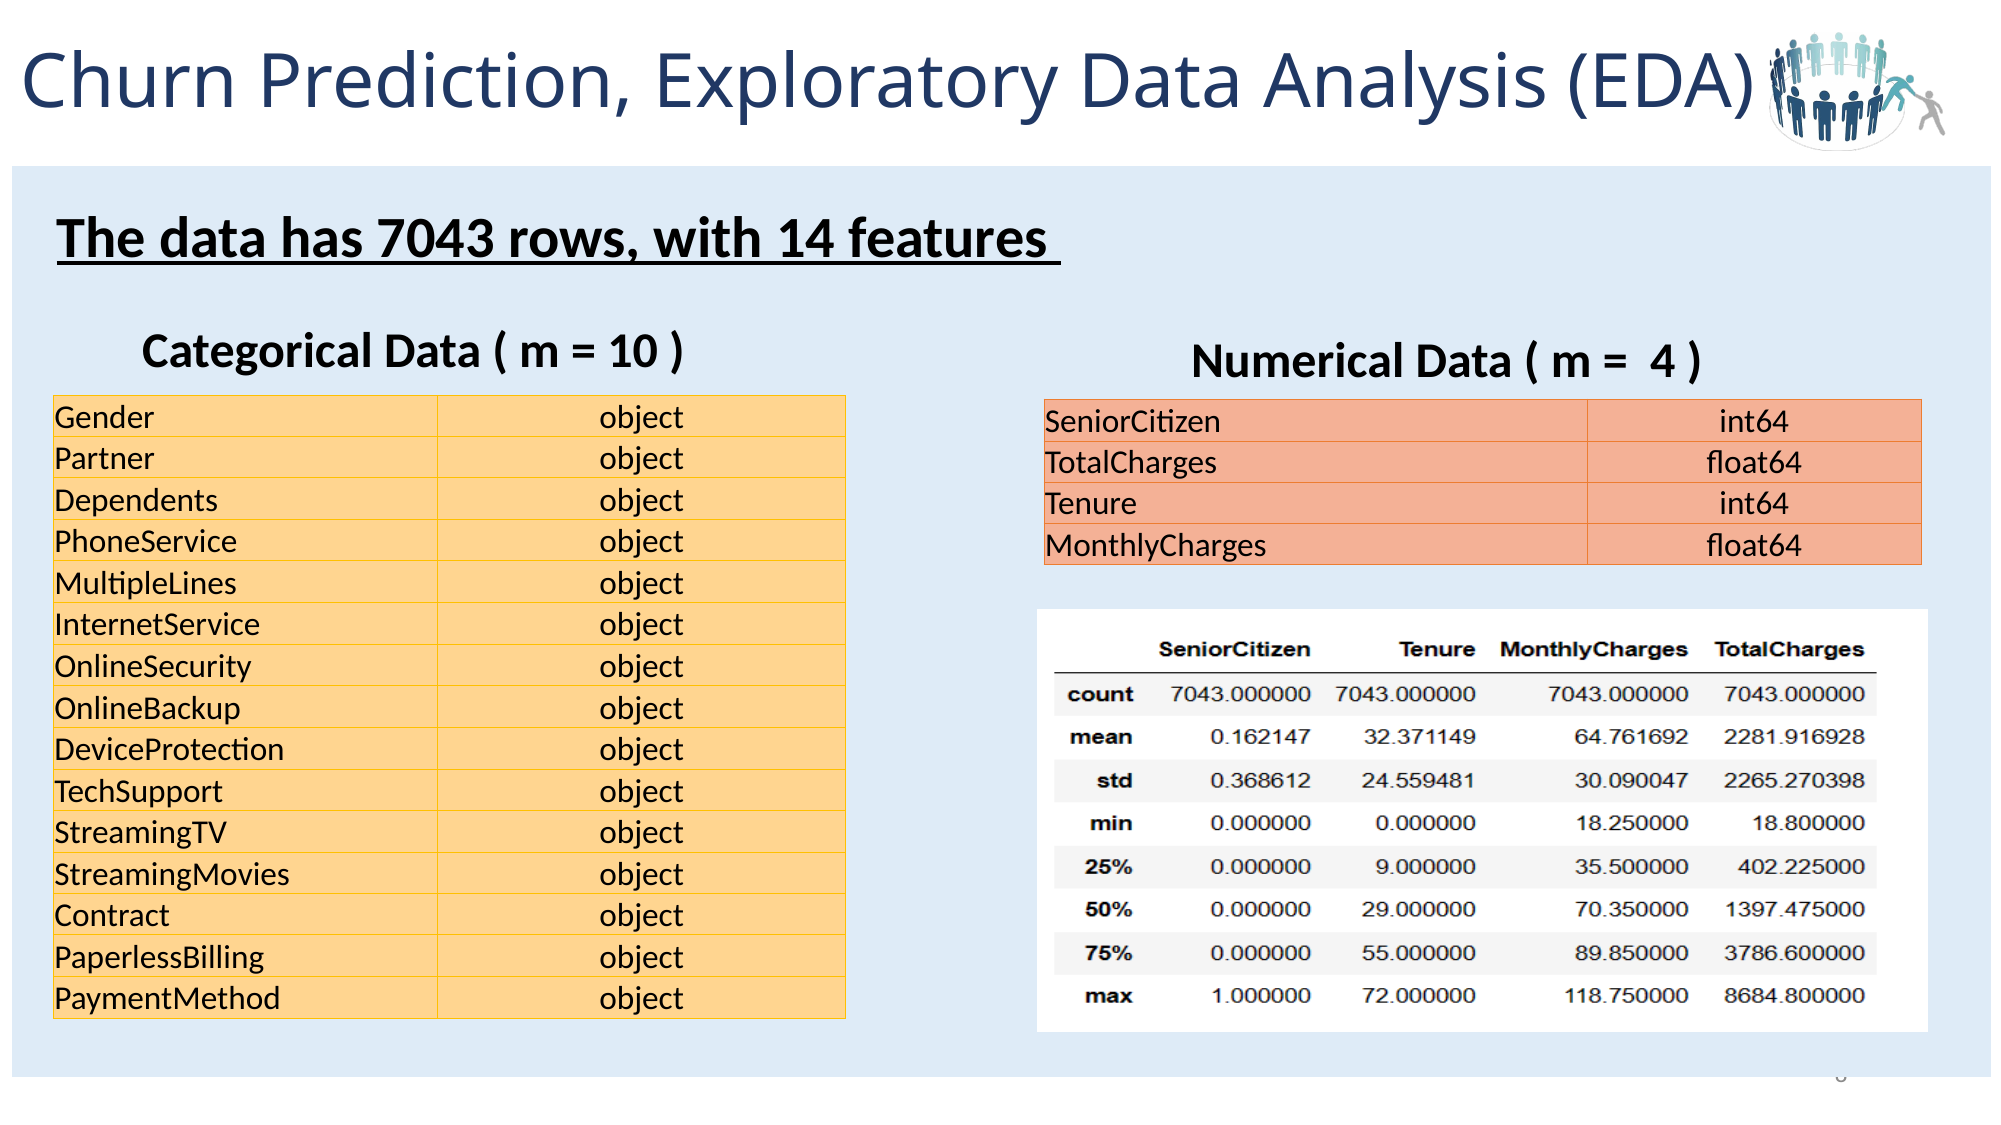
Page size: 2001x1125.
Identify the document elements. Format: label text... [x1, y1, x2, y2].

table_cell StreamingTV [54, 811, 437, 852]
table_cell float64 [1588, 442, 1921, 482]
table_cell float64 [1588, 524, 1921, 564]
table_cell StreamingMovies [54, 853, 437, 893]
table_cell object [438, 603, 845, 644]
table_header object [438, 396, 845, 436]
text_box [12, 166, 1991, 1077]
table_cell OnlineBackup [54, 686, 437, 727]
table_cell PhoneService [54, 520, 437, 560]
slide_number 8 [1412, 1042, 1863, 1103]
table_cell object [438, 853, 845, 893]
table_cell object [438, 561, 845, 602]
table_cell TotalCharges [1045, 442, 1587, 482]
text_box Numerical Data ( m = 4 ) [1171, 320, 1734, 395]
text_box The data has 7043 rows, with 14 features [38, 191, 1080, 277]
table_cell object [438, 520, 845, 560]
table_cell object [438, 728, 845, 769]
table_cell object [438, 811, 845, 852]
table_cell object [438, 686, 845, 727]
table_cell object [438, 645, 845, 685]
table_cell Contract [54, 894, 437, 934]
table_header SeniorCitizen [1045, 400, 1587, 441]
table_cell DeviceProtection [54, 728, 437, 769]
table_cell InternetService [54, 603, 437, 644]
table_header Gender [54, 396, 437, 436]
table_cell Partner [54, 437, 437, 477]
table_cell object [438, 894, 845, 934]
table_header int64 [1588, 400, 1921, 441]
table_cell Dependents [54, 478, 437, 519]
table_cell PaperlessBilling [54, 935, 437, 976]
table_cell MonthlyCharges [1045, 524, 1587, 564]
picture [1037, 609, 1928, 1032]
table_cell PaymentMethod [54, 977, 437, 1018]
table_cell int64 [1588, 483, 1921, 523]
table_cell MultipleLines [54, 561, 437, 602]
table_cell object [438, 770, 845, 810]
table_cell TechSupport [54, 770, 437, 810]
text_box Categorical Data ( m = 10 ) [114, 309, 724, 385]
table_cell object [438, 977, 845, 1018]
table_cell object [438, 478, 845, 519]
table_cell object [438, 935, 845, 976]
table_cell object [438, 437, 845, 477]
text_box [22, 32, 1975, 170]
table_cell OnlineSecurity [54, 645, 437, 685]
table_cell Tenure [1045, 483, 1587, 523]
